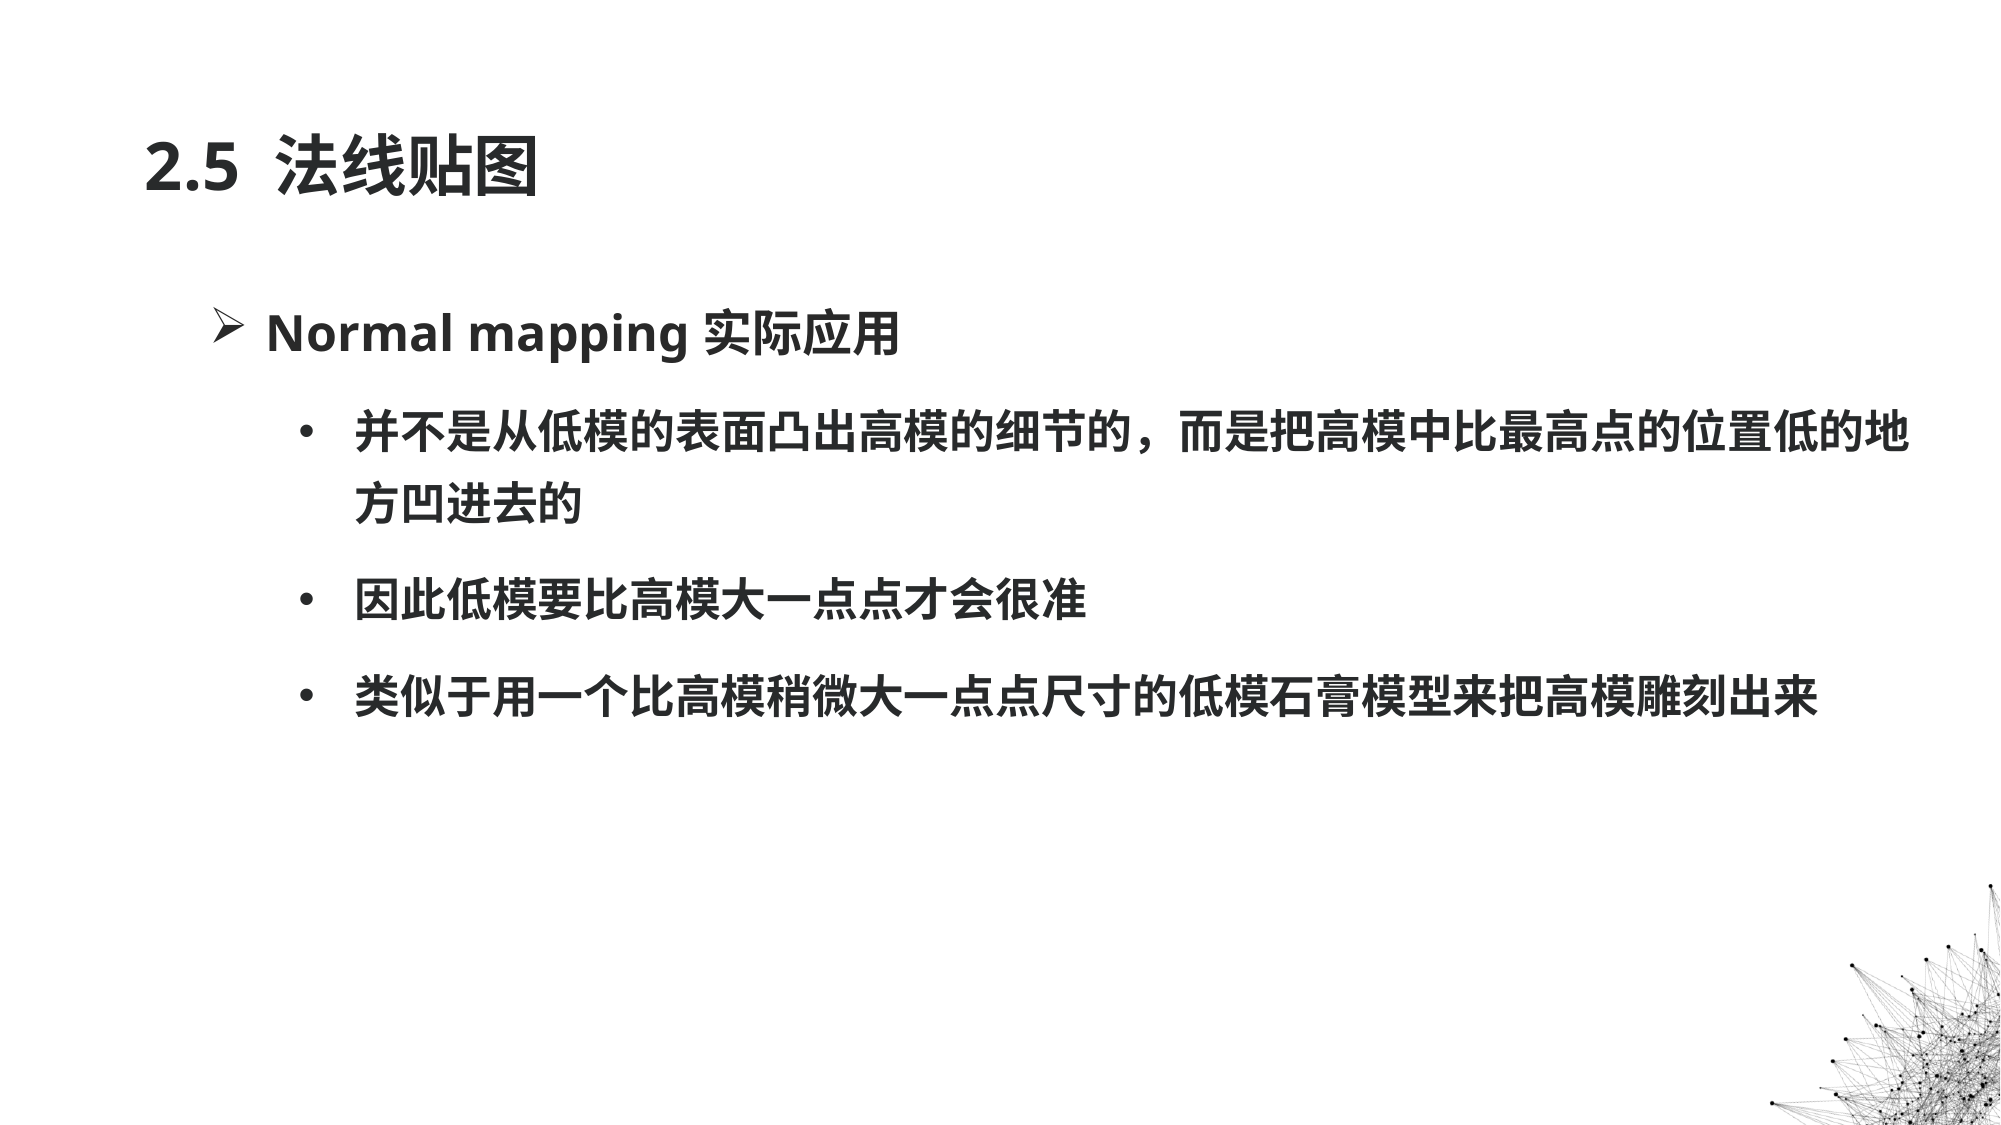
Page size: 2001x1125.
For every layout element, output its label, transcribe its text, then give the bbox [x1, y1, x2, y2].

title 2.5 法线贴图 [137, 59, 1863, 278]
picture [1725, 882, 2001, 1125]
list Normal mapping实际应用 并不是从低模的表面凸出高模的细节的，而是把高模中比最高点的位置低的地方凹进去的 因此低模要比高模大一点点才会很准 类似于用一个比高模稍微大一点点尺寸的低模石膏模型来把高模雕刻出来 [132, 261, 1934, 1095]
